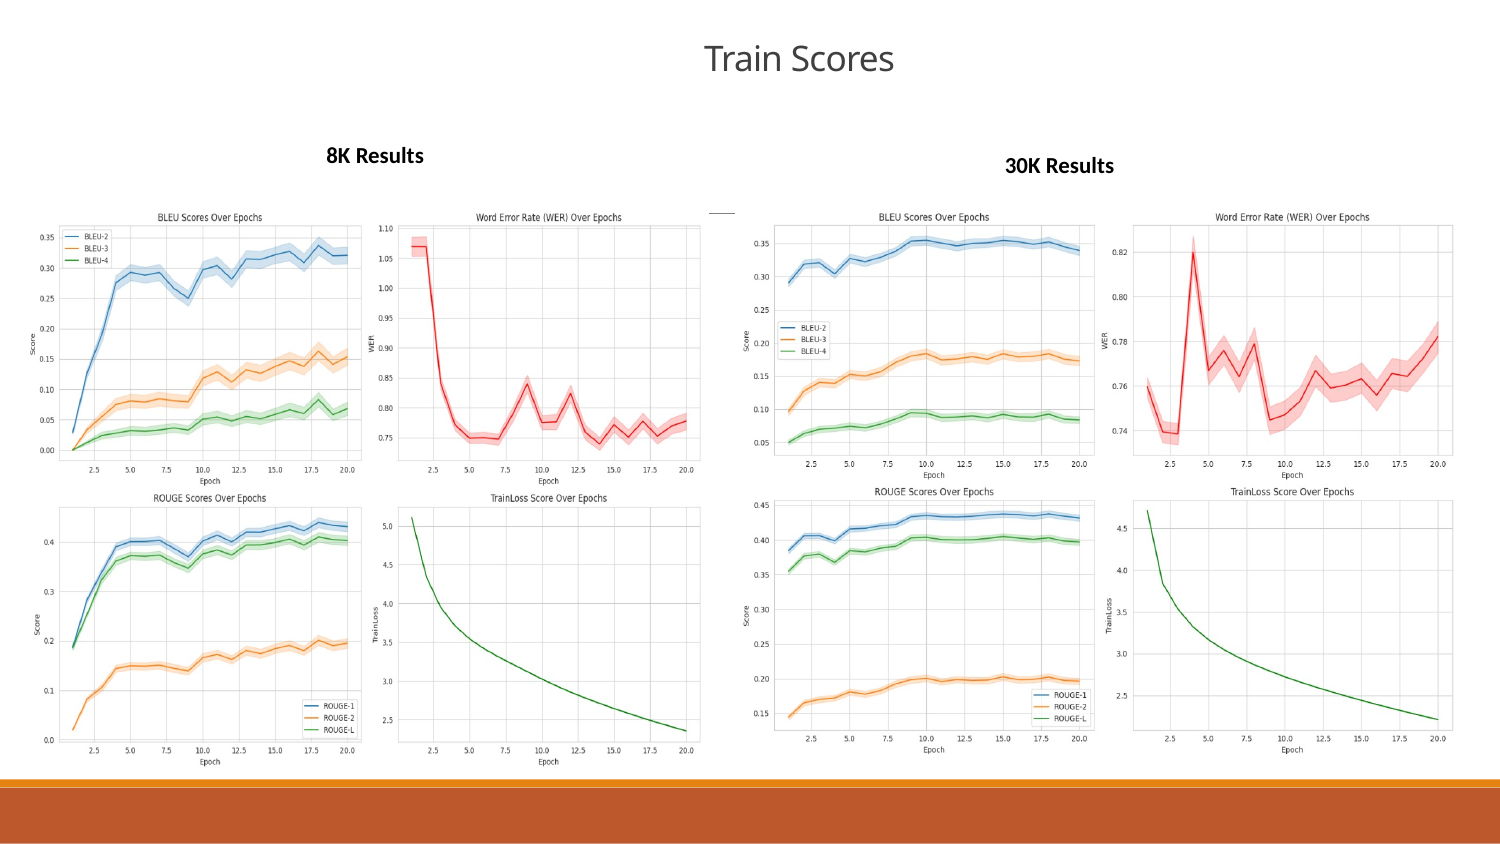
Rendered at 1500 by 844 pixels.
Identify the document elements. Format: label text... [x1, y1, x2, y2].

picture [22, 202, 709, 770]
text_box 30K Results [735, 135, 1384, 181]
title Train Scores [150, 20, 1449, 94]
text_box 8K Results [51, 126, 700, 171]
picture [734, 202, 1478, 770]
